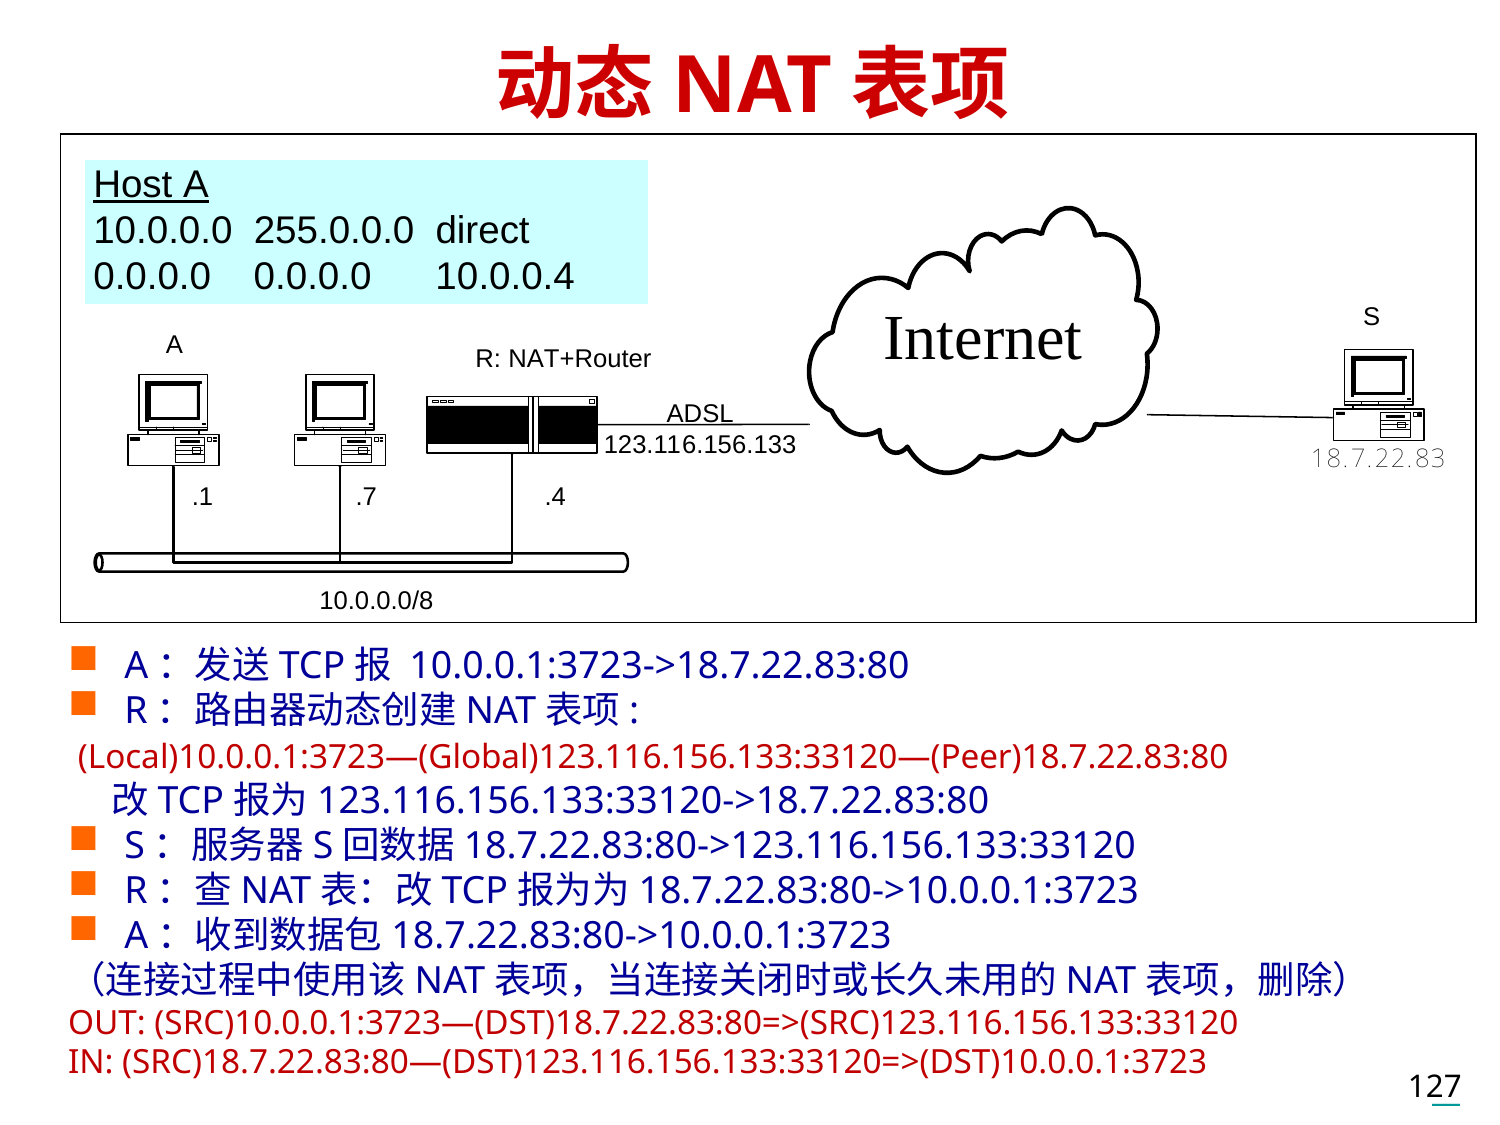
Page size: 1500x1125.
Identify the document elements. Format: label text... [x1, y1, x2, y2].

list A：发送TCP报 10.0.0.1:3723->18.7.22.83:80 R：路由器动态创建NAT表项: (Local)10.0.0.1:3723—(Global)123.116.156.133:33120—(Peer)18.7.22.83:80 改TCP报为123.116.156.133:33120->18.7.22.83:80 S：服务器S回数据18.7.22.83:80->123.116.156.133:33120 R：查NAT表：改TCP报为为18.7.22.83:80->10.0.0.1:3723 A：收到数据包18.7.22.83:80->10.0.0.1:3723 （连接过程中使用该NAT表项，当连接关闭时或长久未用的NAT表项，删除） OUT: (SRC)10.0.0.1:3723—(DST)18.7.22.83:80=>(SRC)123.116.156.133:33120 IN: (SRC)18.7.22.83:80—(DST)123.116.156.133:33120=>(DST)10.0.0.1:3723 [52, 633, 1483, 1095]
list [60, 134, 1476, 622]
title 动态NAT表项 [100, 26, 1405, 133]
